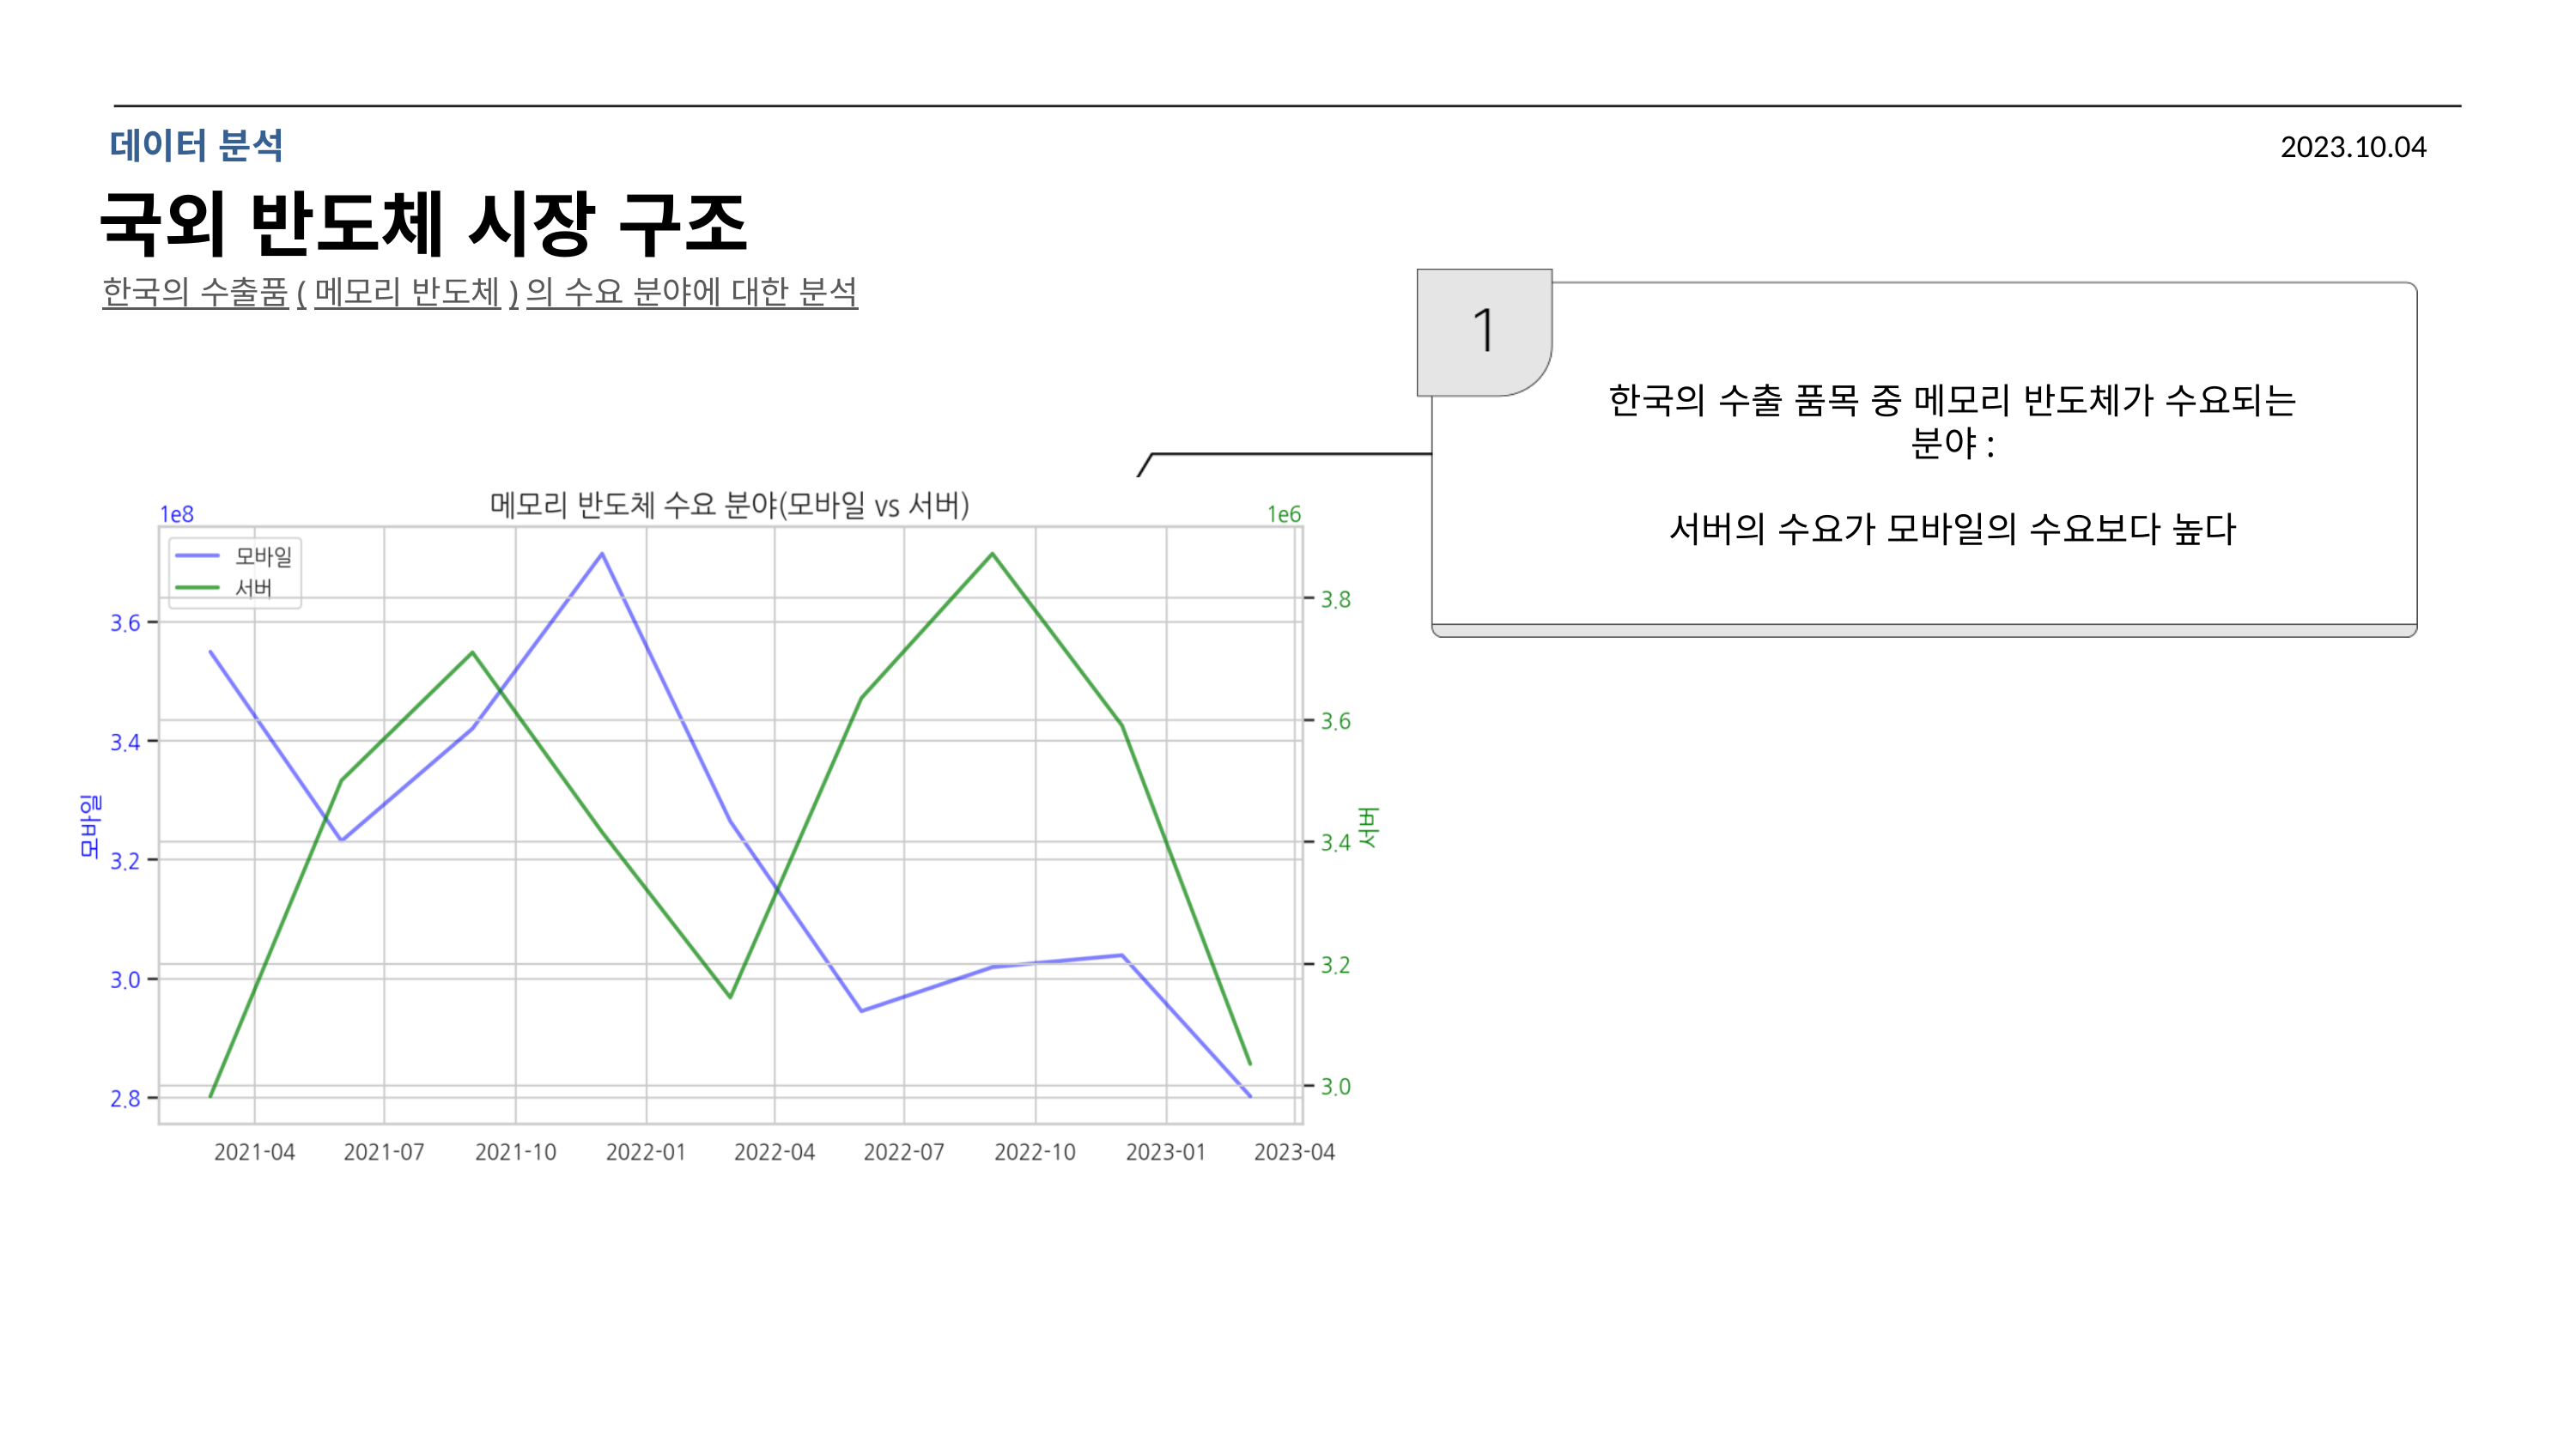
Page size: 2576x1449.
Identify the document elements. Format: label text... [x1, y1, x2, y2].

text_box 2023.10.04 [2268, 118, 2576, 171]
picture [67, 476, 1394, 1178]
text_box 국외 반도체 시장 구조 [85, 173, 823, 272]
text_box 한국의 수출품(메모리 반도체)의 수요 분야에 대한 분석 [89, 266, 963, 318]
text_box 데이터 분석 [96, 117, 392, 173]
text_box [1121, 452, 1370, 476]
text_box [113, 103, 2462, 107]
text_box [1374, 251, 2418, 638]
